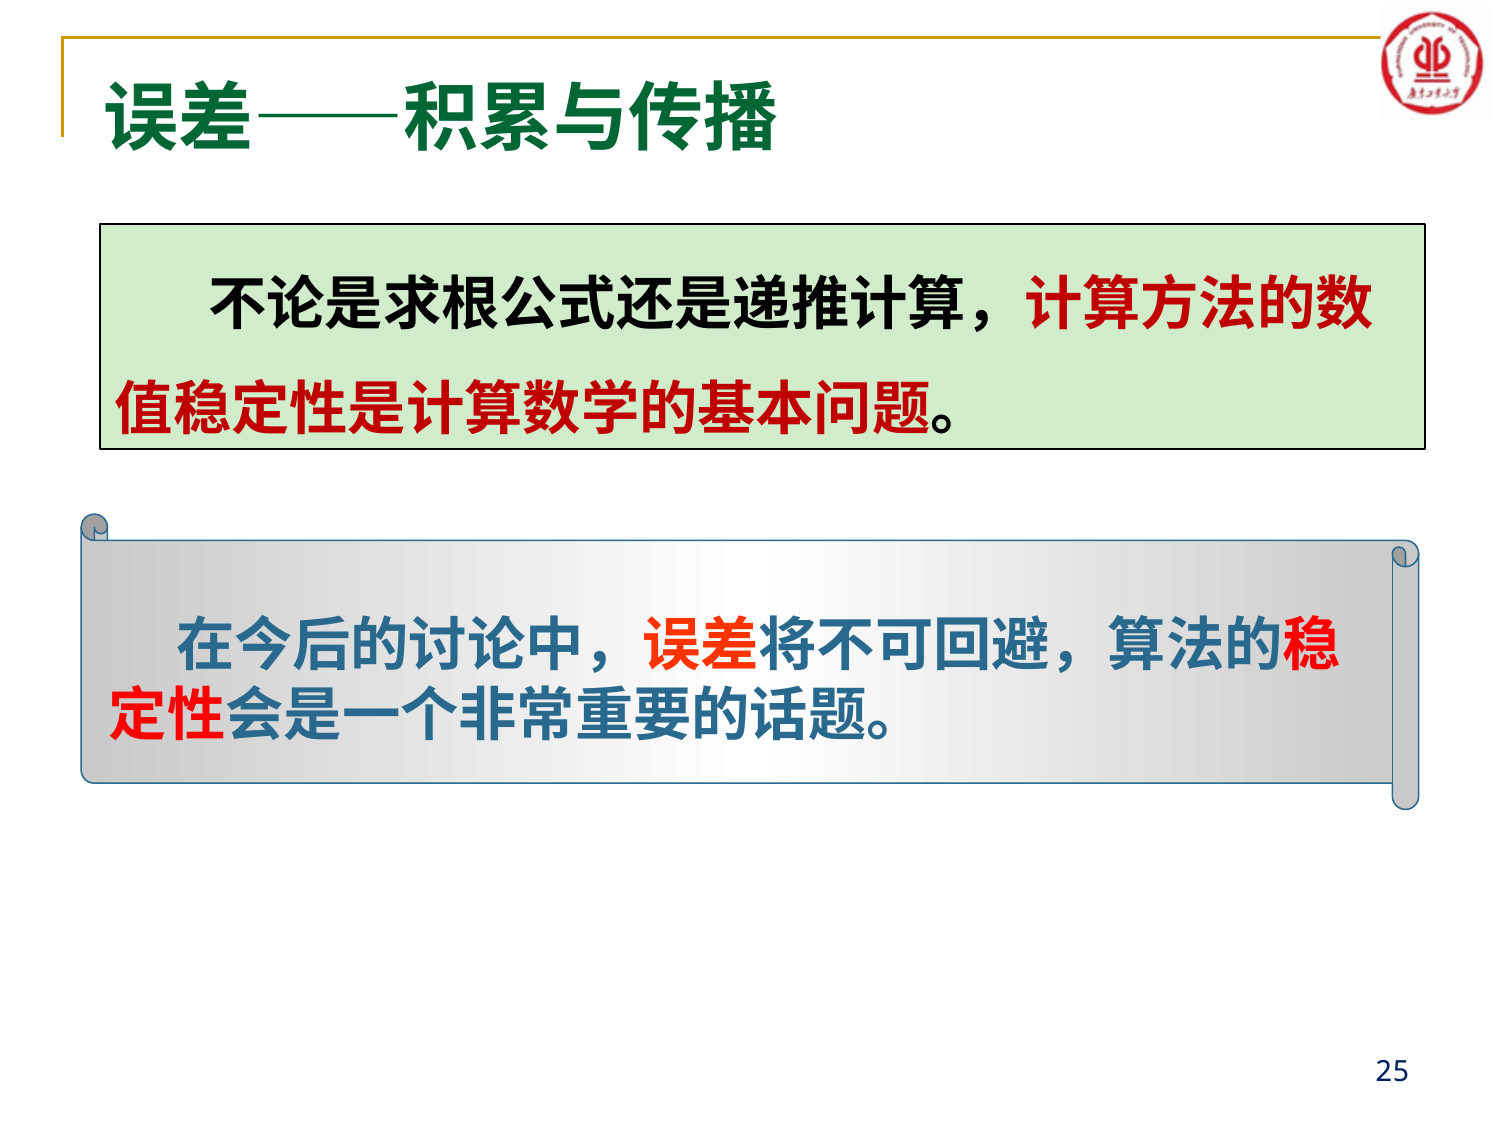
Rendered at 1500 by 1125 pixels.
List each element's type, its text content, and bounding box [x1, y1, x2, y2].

text_box 在今后的讨论中，误差将不可回避，算法的稳定性会是一个非常重要的话题。 [81, 514, 1419, 810]
picture [1380, 7, 1491, 120]
slide_number 25 [1074, 1024, 1425, 1100]
text_box 不论是求根公式还是递推计算，计算方法的数值稳定性是计算数学的基本问题。 [100, 224, 1425, 449]
text_box 误差——积累与传播 [88, 68, 1301, 161]
